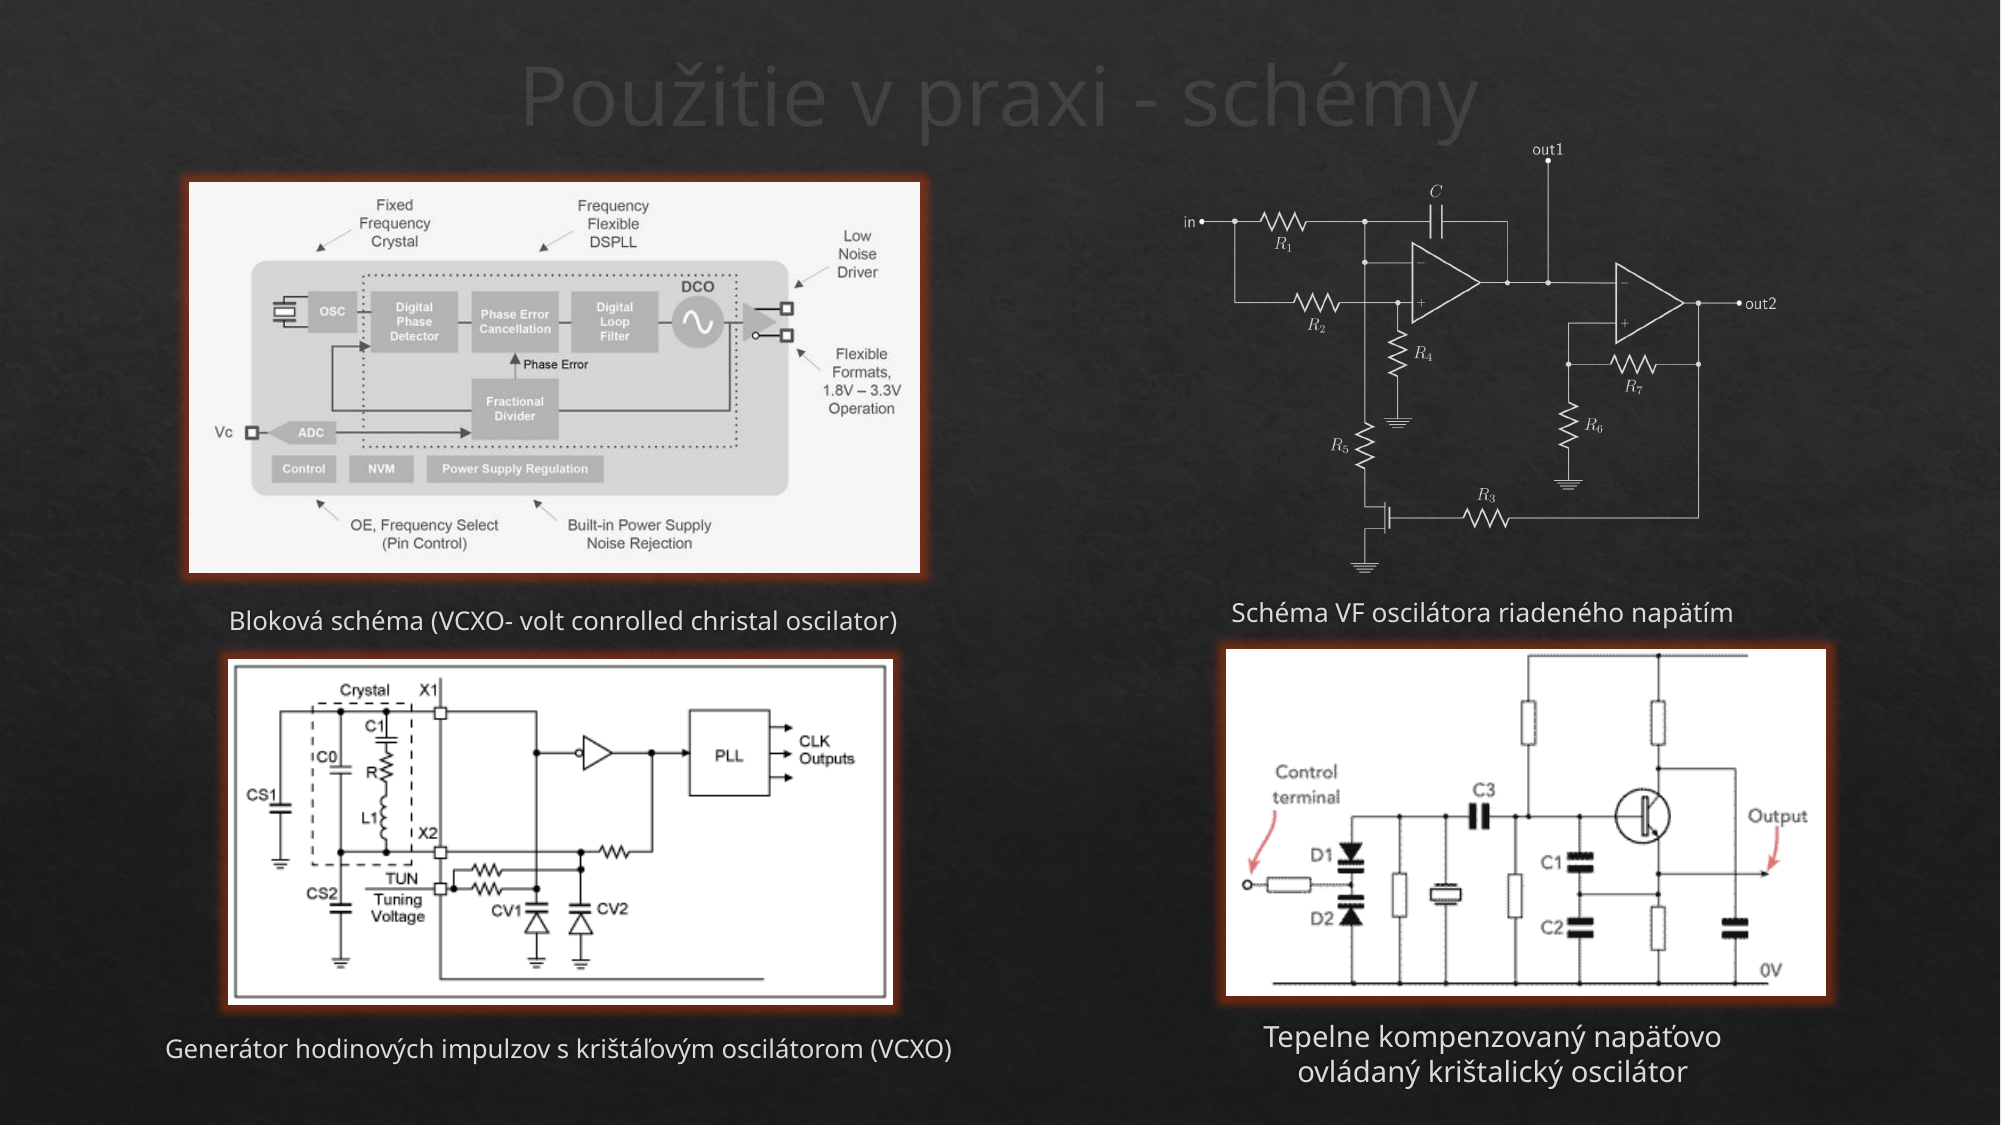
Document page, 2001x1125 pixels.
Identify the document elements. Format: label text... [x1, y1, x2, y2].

picture [189, 181, 921, 573]
text_box Generátor hodinových impulzov s krištáľovým oscilátorom (VCXO) [141, 1025, 972, 1072]
picture [227, 659, 893, 1006]
title Použitie v praxi - schémy [149, 13, 1849, 173]
text_box Tepelne kompenzovaný napäťovo ovládaný krištalický oscilátor [1190, 1010, 1790, 1087]
list Schéma VF oscilátora riadeného napätím [1083, 588, 1877, 636]
picture [1225, 649, 1826, 997]
picture [1176, 136, 1784, 575]
text_box Bloková schéma (VCXO- volt conrolled christal oscilator) [189, 596, 931, 644]
